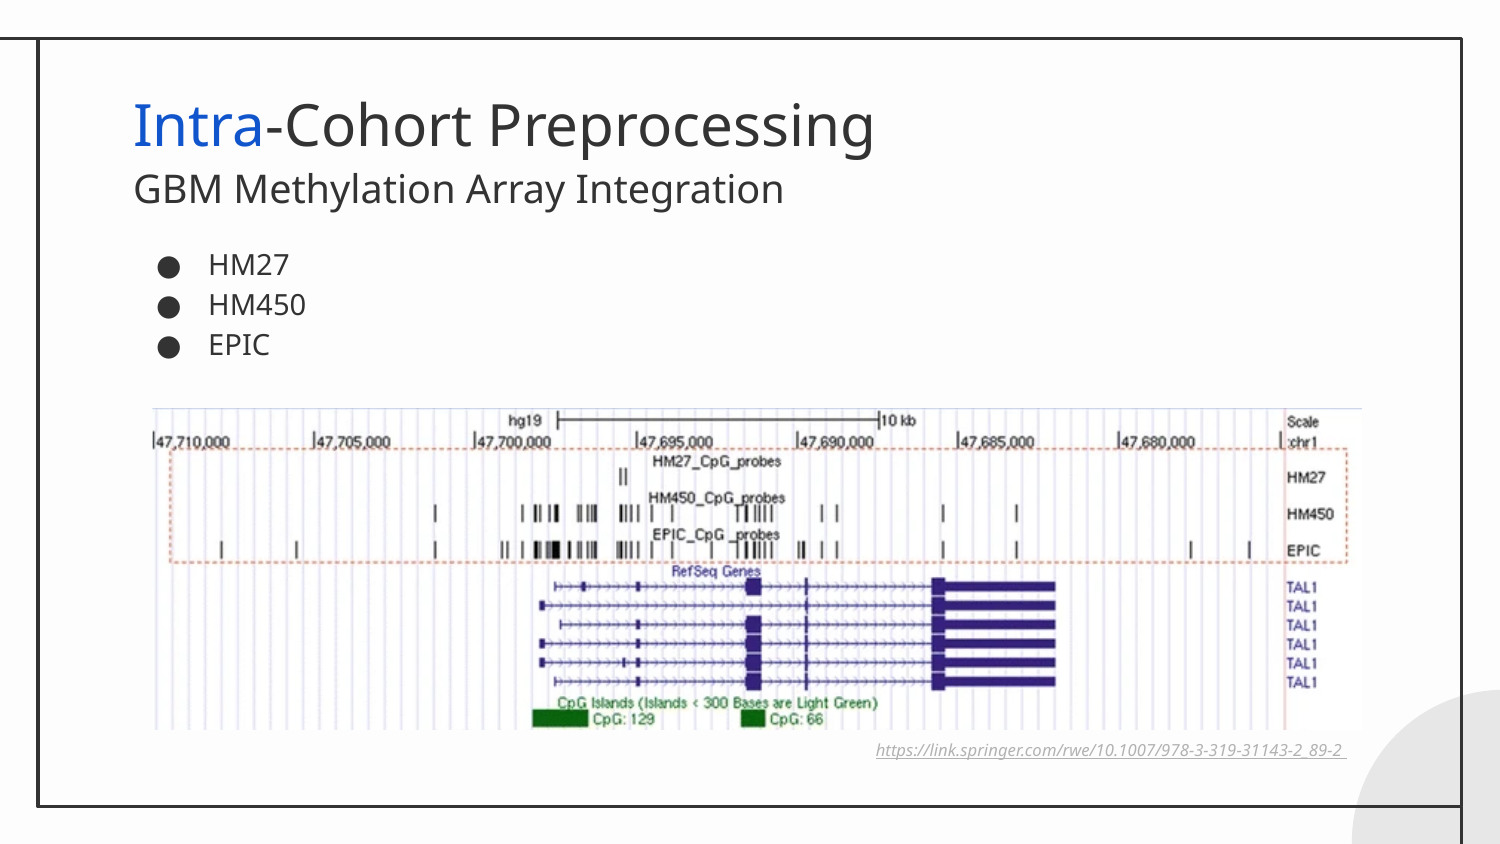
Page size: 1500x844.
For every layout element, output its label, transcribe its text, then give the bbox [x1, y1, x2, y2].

text_box https://link.springer.com/rwe/10.1007/978-3-319-31143-2_89-2 [816, 737, 1362, 770]
text_box GBM Methylation Array Integration [118, 166, 1379, 227]
list HM27 HM450 EPIC [118, 226, 1382, 730]
text_box Intra-Cohort Preprocessing [118, 72, 1382, 167]
picture [152, 408, 1363, 731]
